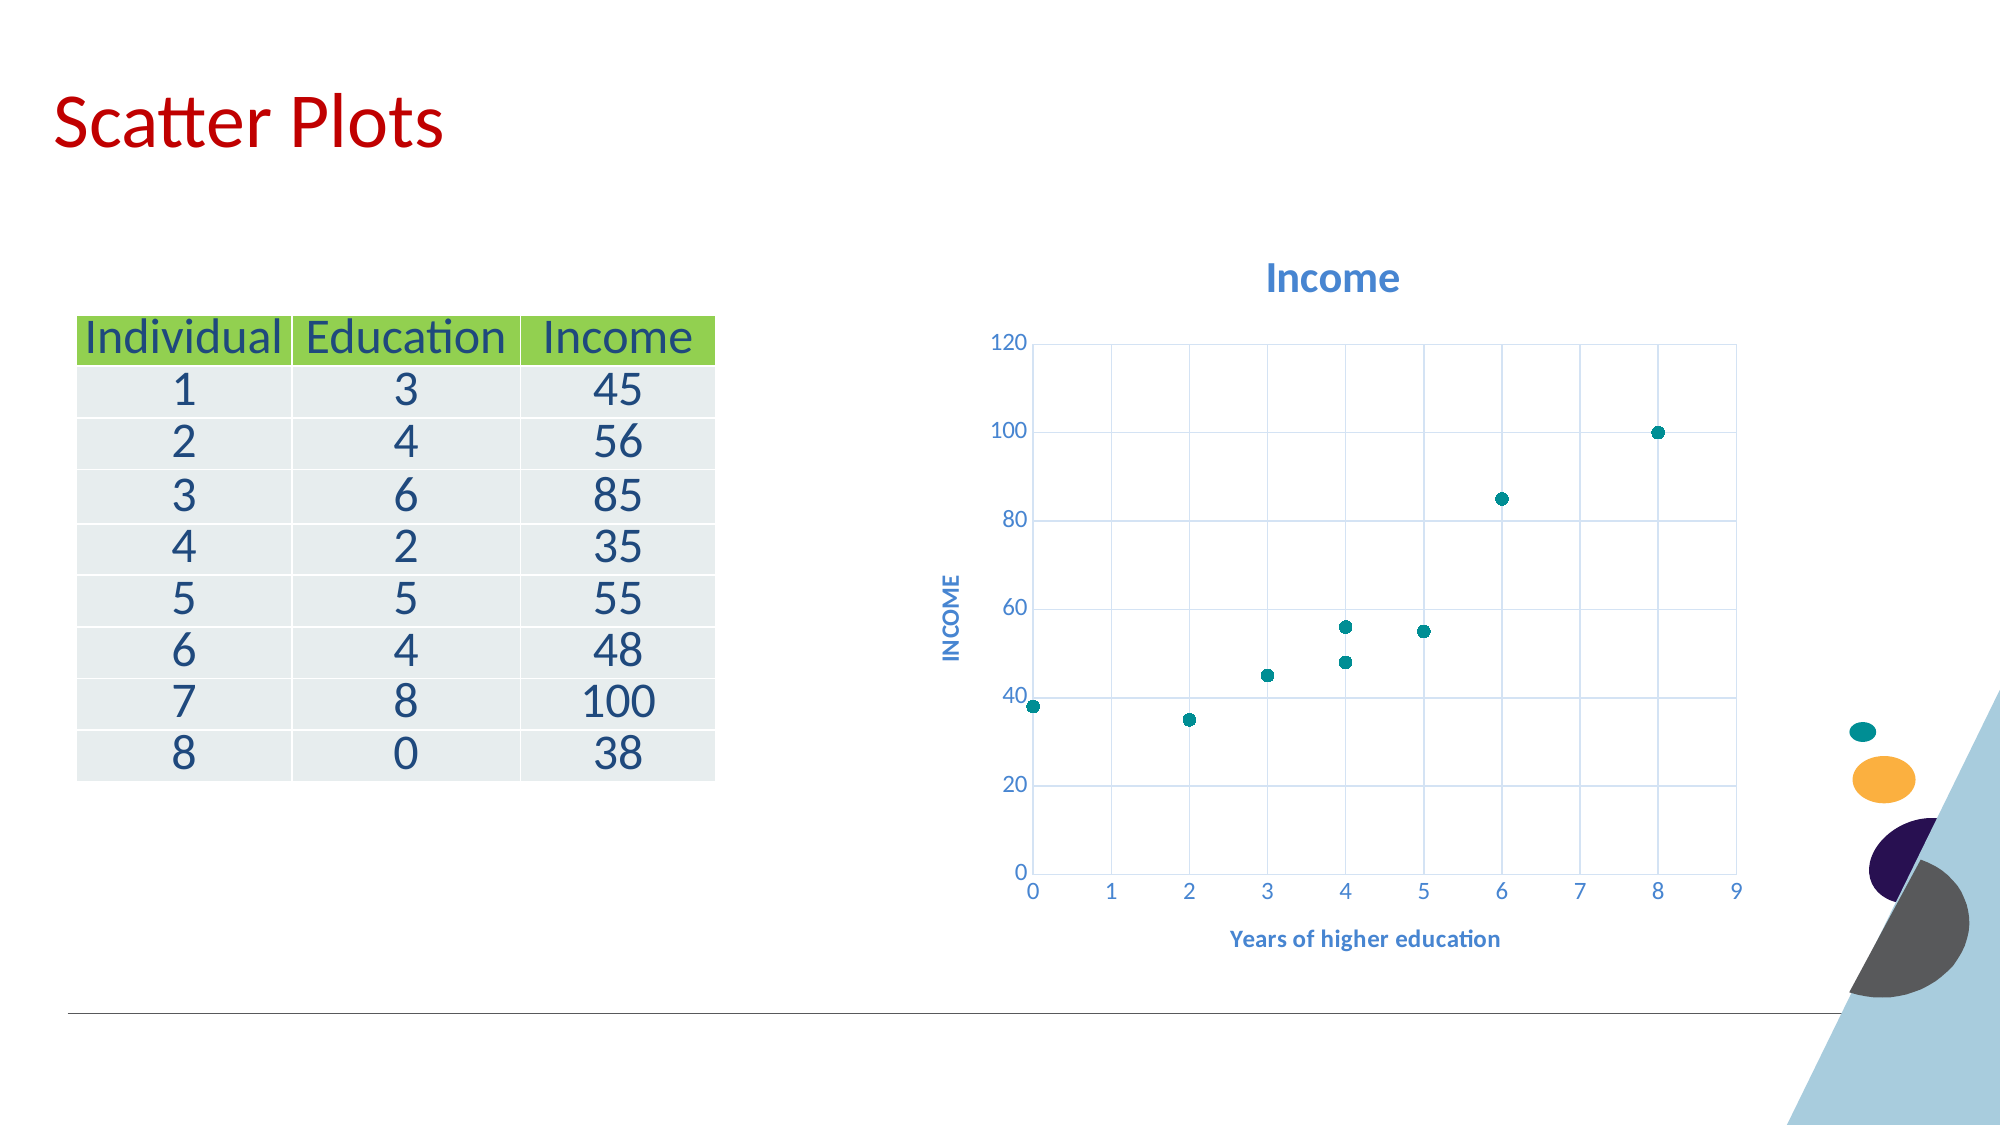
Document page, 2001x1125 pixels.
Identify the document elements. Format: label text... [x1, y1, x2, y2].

table_cell 4 [77, 525, 291, 574]
table_cell 8 [293, 679, 520, 729]
table_cell 3 [77, 470, 291, 523]
table_cell 6 [77, 628, 291, 678]
table_cell 4 [293, 628, 520, 678]
table_cell 55 [521, 576, 715, 626]
table_cell 5 [77, 576, 291, 626]
table_cell 56 [521, 419, 715, 469]
table_cell 2 [293, 525, 520, 574]
table_cell 85 [521, 470, 715, 523]
table_cell 3 [293, 367, 520, 417]
table_cell 0 [293, 731, 520, 781]
table_cell 45 [521, 367, 715, 417]
table_cell 1 [77, 367, 291, 417]
table_header Income [521, 316, 715, 365]
table_cell 48 [521, 628, 715, 678]
table_cell 5 [293, 576, 520, 626]
table_header Individual [77, 316, 291, 365]
table_cell 7 [77, 679, 291, 729]
table_cell 35 [521, 525, 715, 574]
table_cell 38 [521, 731, 715, 781]
table_header Education [293, 316, 520, 365]
table_cell 6 [293, 470, 520, 523]
chart [905, 222, 1761, 986]
table_cell 4 [293, 419, 520, 469]
title Scatter Plots [53, 87, 1947, 165]
table_cell 8 [77, 731, 291, 781]
table_cell 2 [77, 419, 291, 469]
table_cell 100 [521, 679, 715, 729]
